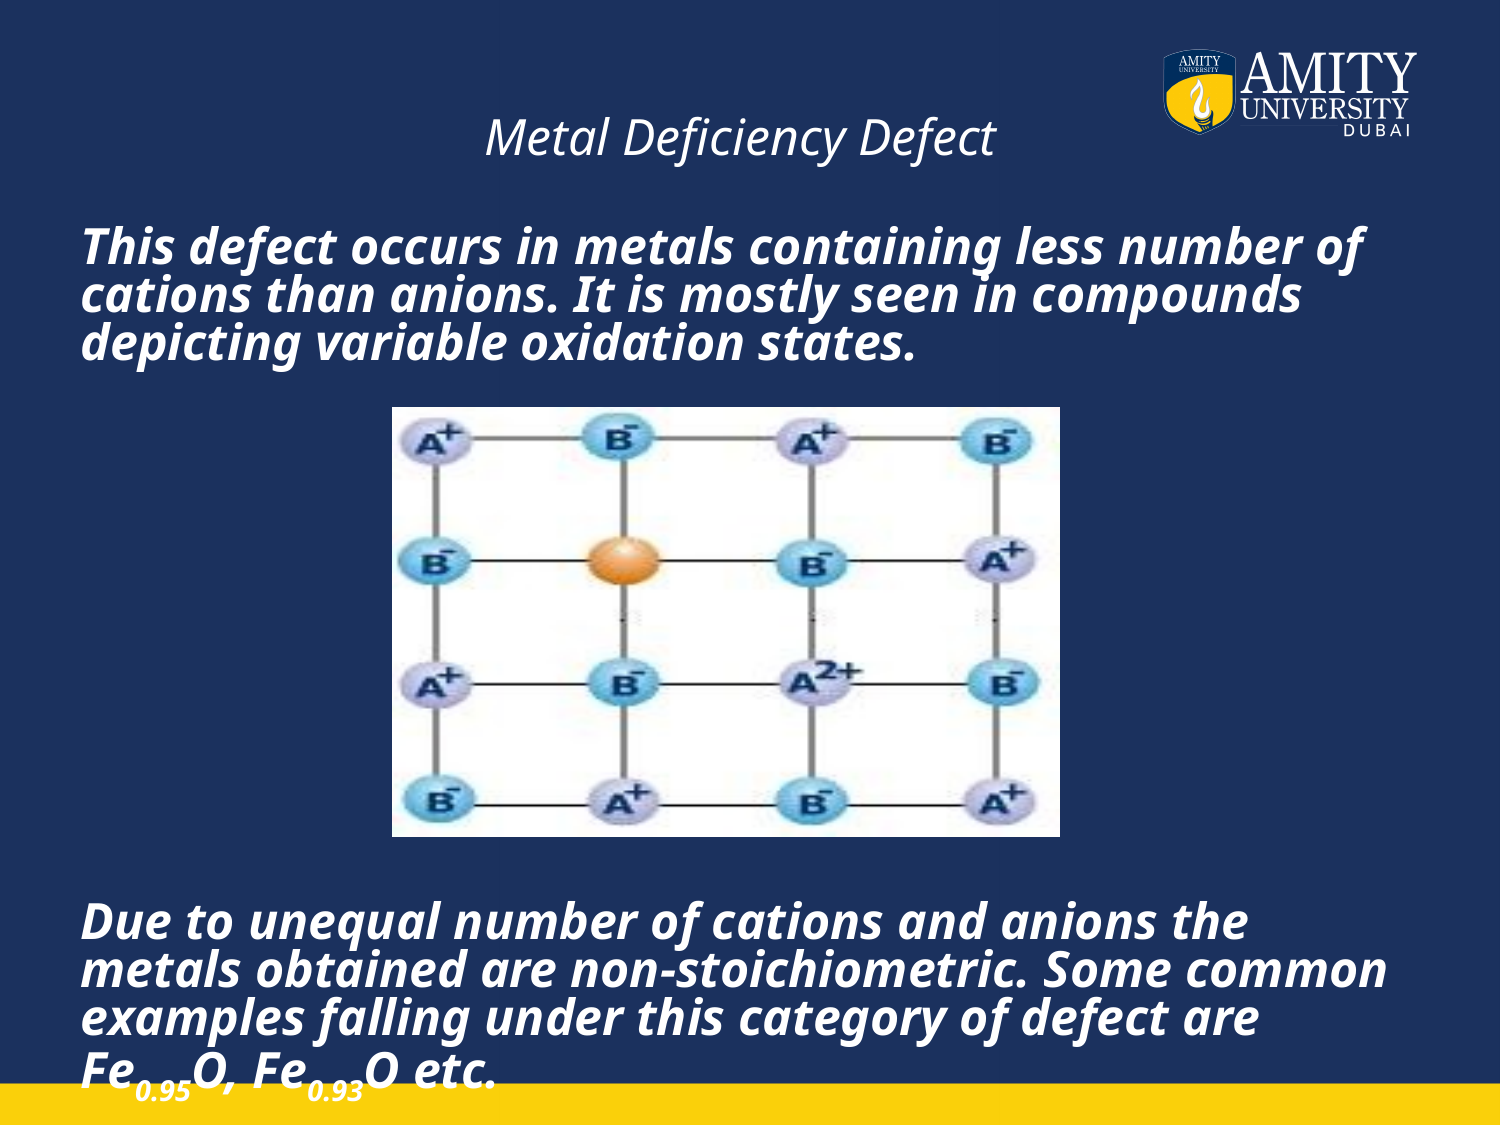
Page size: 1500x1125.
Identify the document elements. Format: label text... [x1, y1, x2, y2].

list This defect occurs in metals containing less number of cations than anions. It is mostly seen in compounds depicting variable oxidation states. Due to unequal number of cations and anions the metals obtained are non-stoichiometric. Some common examples falling under this category of defect are Fe0.95O, Fe0.93O etc. [65, 218, 1416, 360]
picture [0, 0, 1500, 1125]
title Metal Deficiency Defect [65, 97, 1416, 185]
